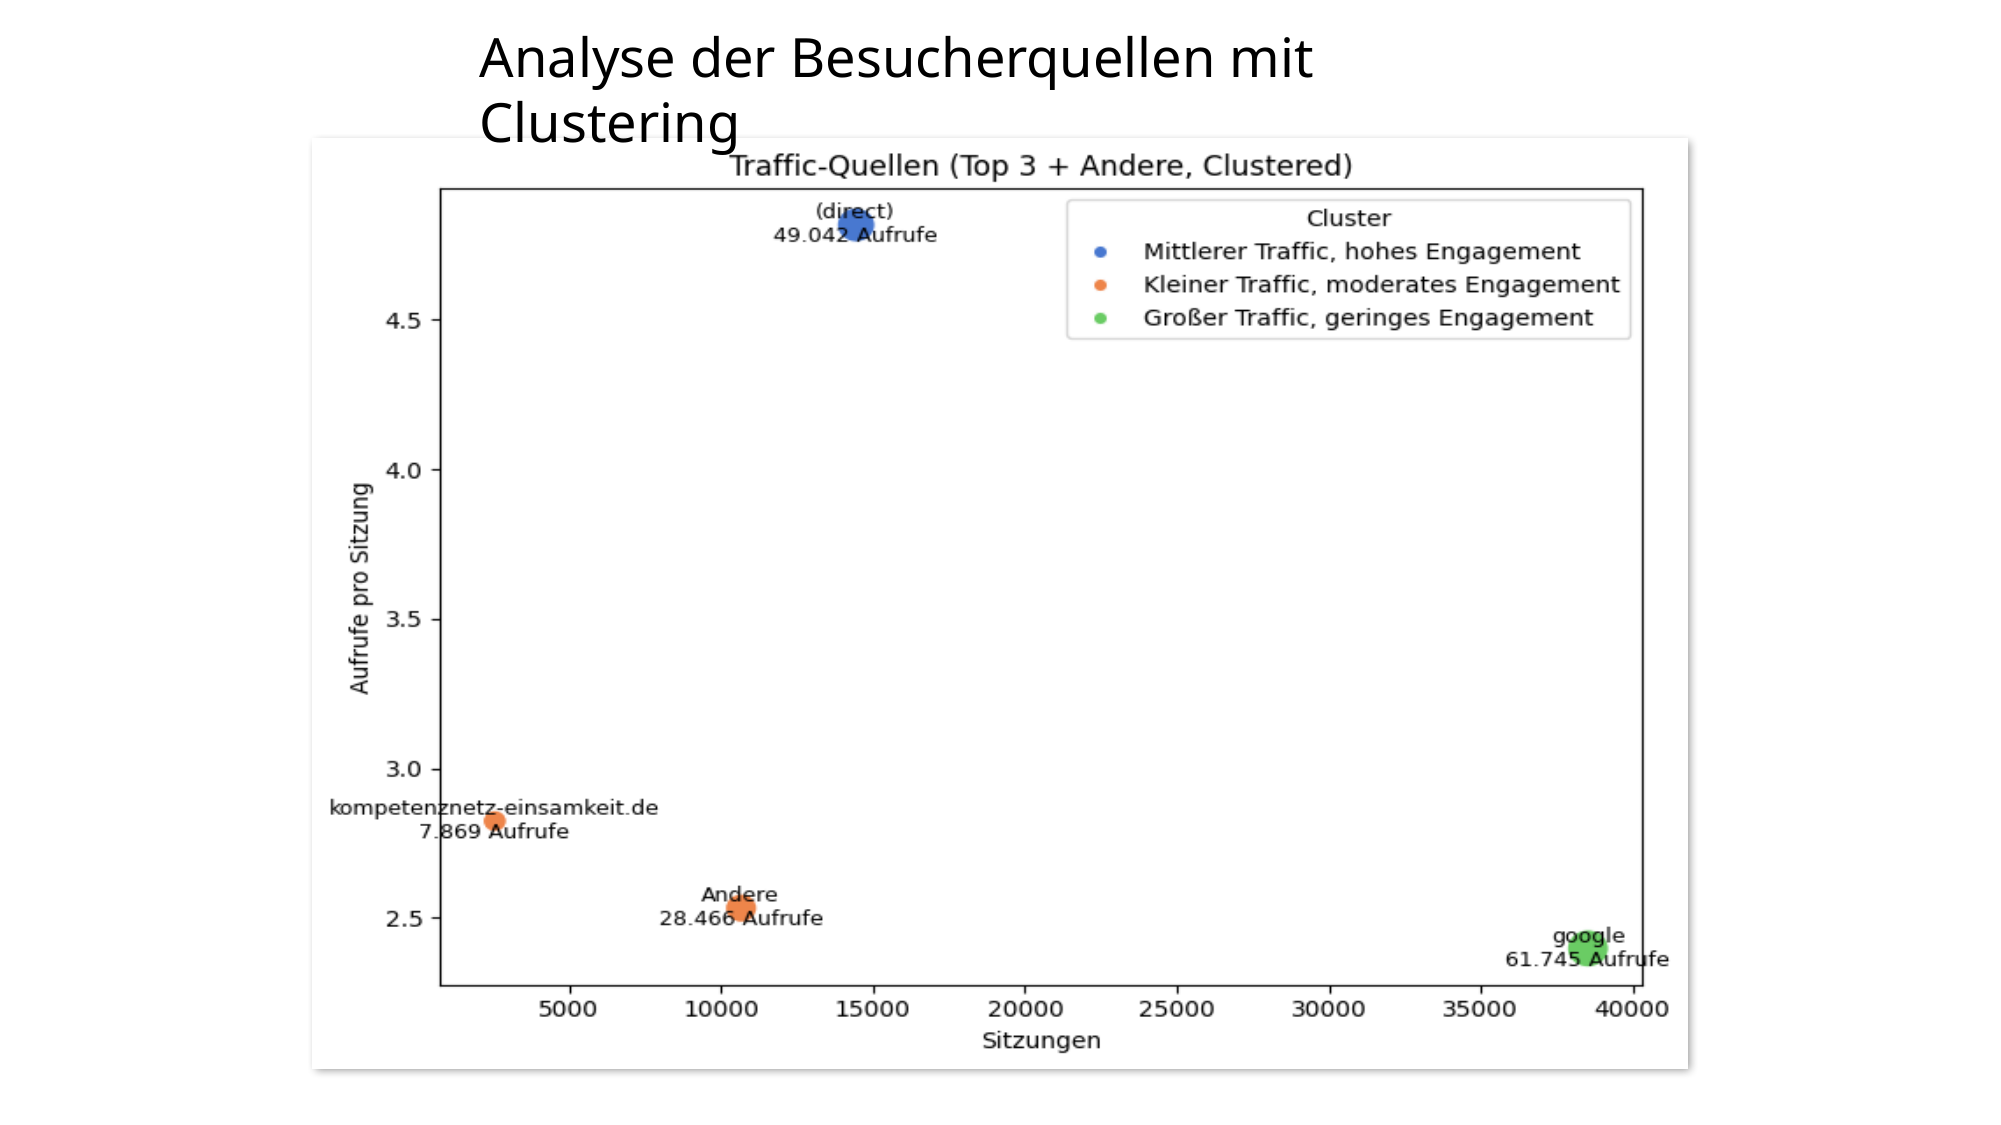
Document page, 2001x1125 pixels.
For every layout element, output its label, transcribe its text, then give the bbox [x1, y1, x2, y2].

text_box Analyse der Besucherquellen mit Clustering [464, 16, 1535, 137]
picture [312, 137, 1688, 1069]
